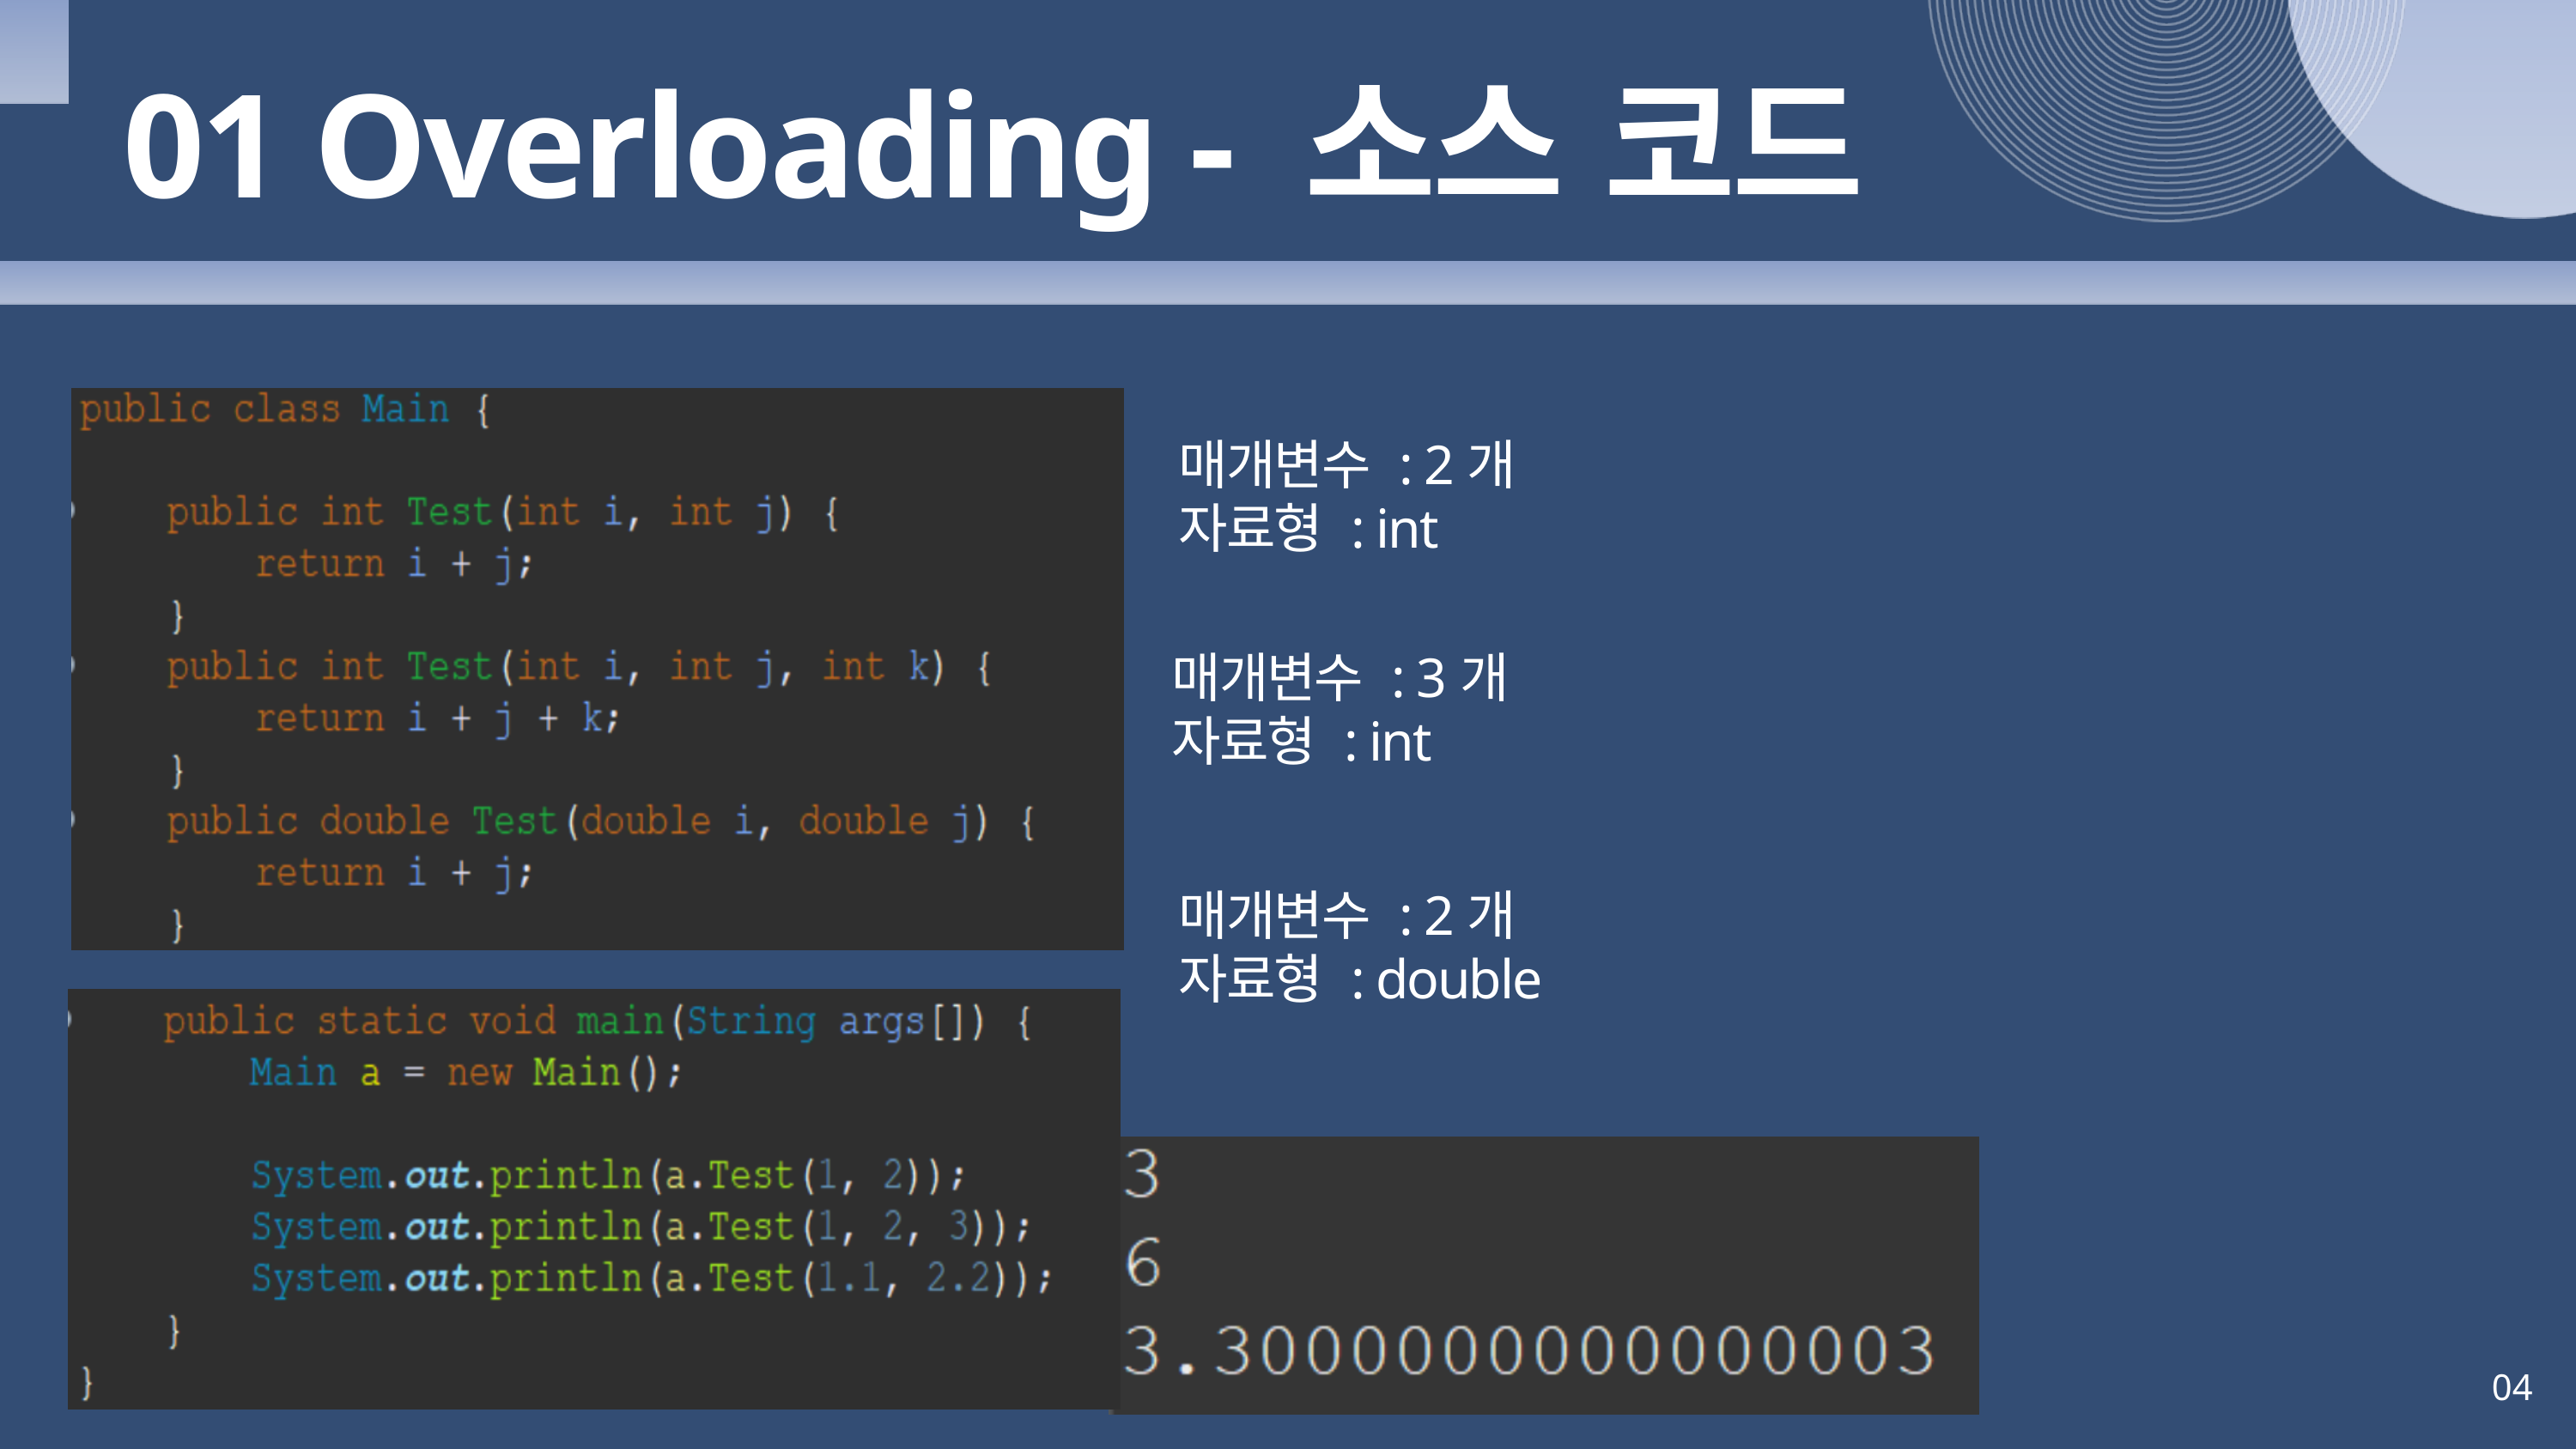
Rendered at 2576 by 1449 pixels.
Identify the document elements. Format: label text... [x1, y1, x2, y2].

picture [0, 260, 2576, 305]
picture [67, 988, 1979, 1416]
text_box 매개변수 : 3개 자료형 : int [1171, 640, 1550, 780]
picture [0, 0, 69, 104]
text_box 매개변수 : 2개 자료형 : int [1178, 427, 1557, 567]
text_box 01 Overloading - 소스 코드 [123, 46, 1911, 247]
picture [71, 387, 1124, 950]
picture [1928, 0, 2576, 222]
text_box 04 [2439, 1362, 2533, 1413]
text_box 매개변수 : 2개 자료형 : double [1178, 877, 1557, 1018]
